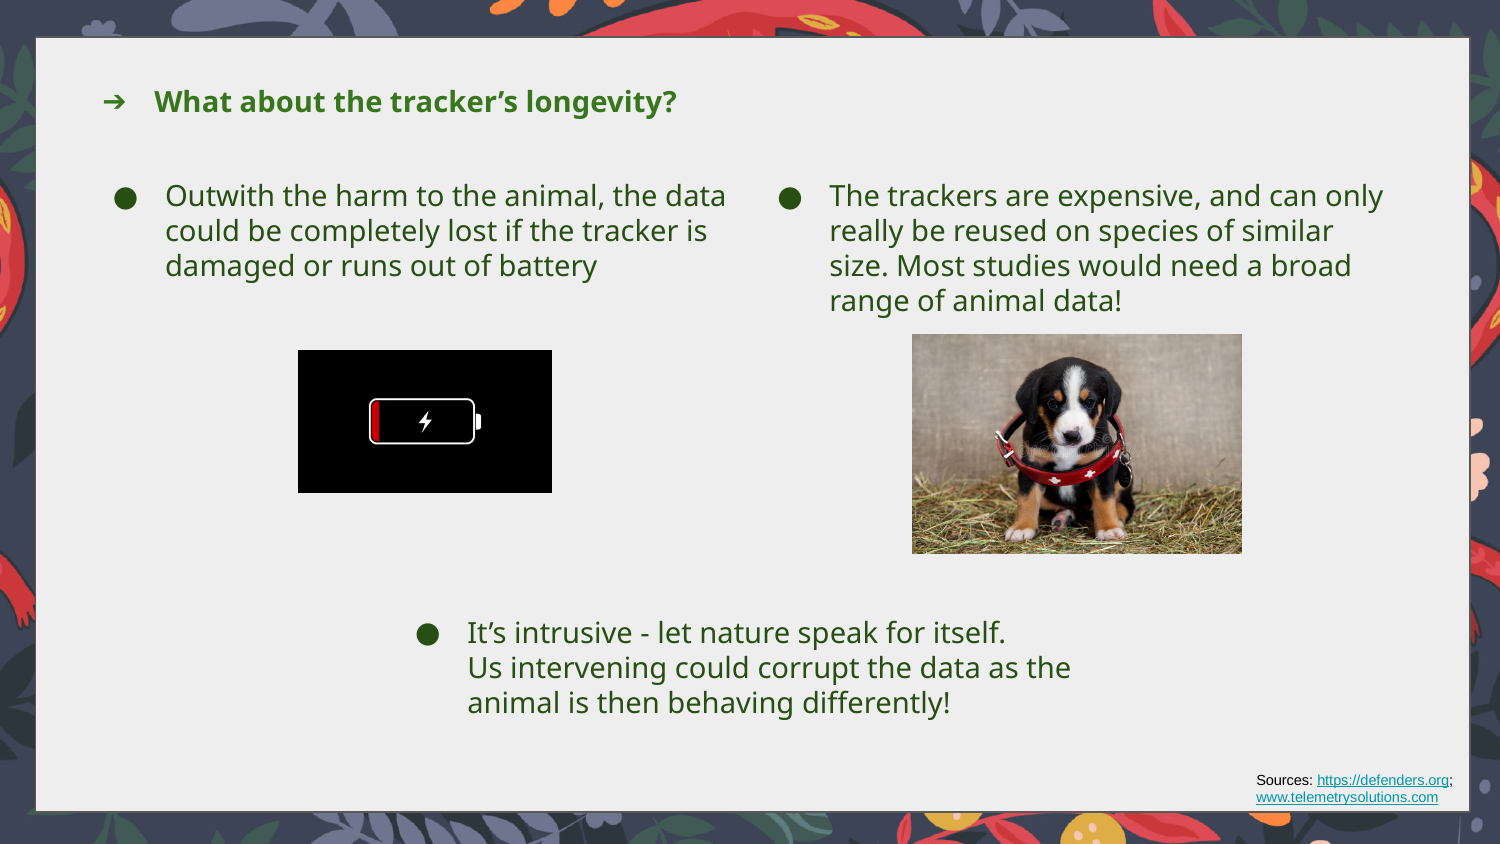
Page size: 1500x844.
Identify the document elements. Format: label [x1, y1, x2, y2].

picture [297, 350, 552, 494]
picture [912, 334, 1242, 554]
text_box [0, 0, 1500, 844]
